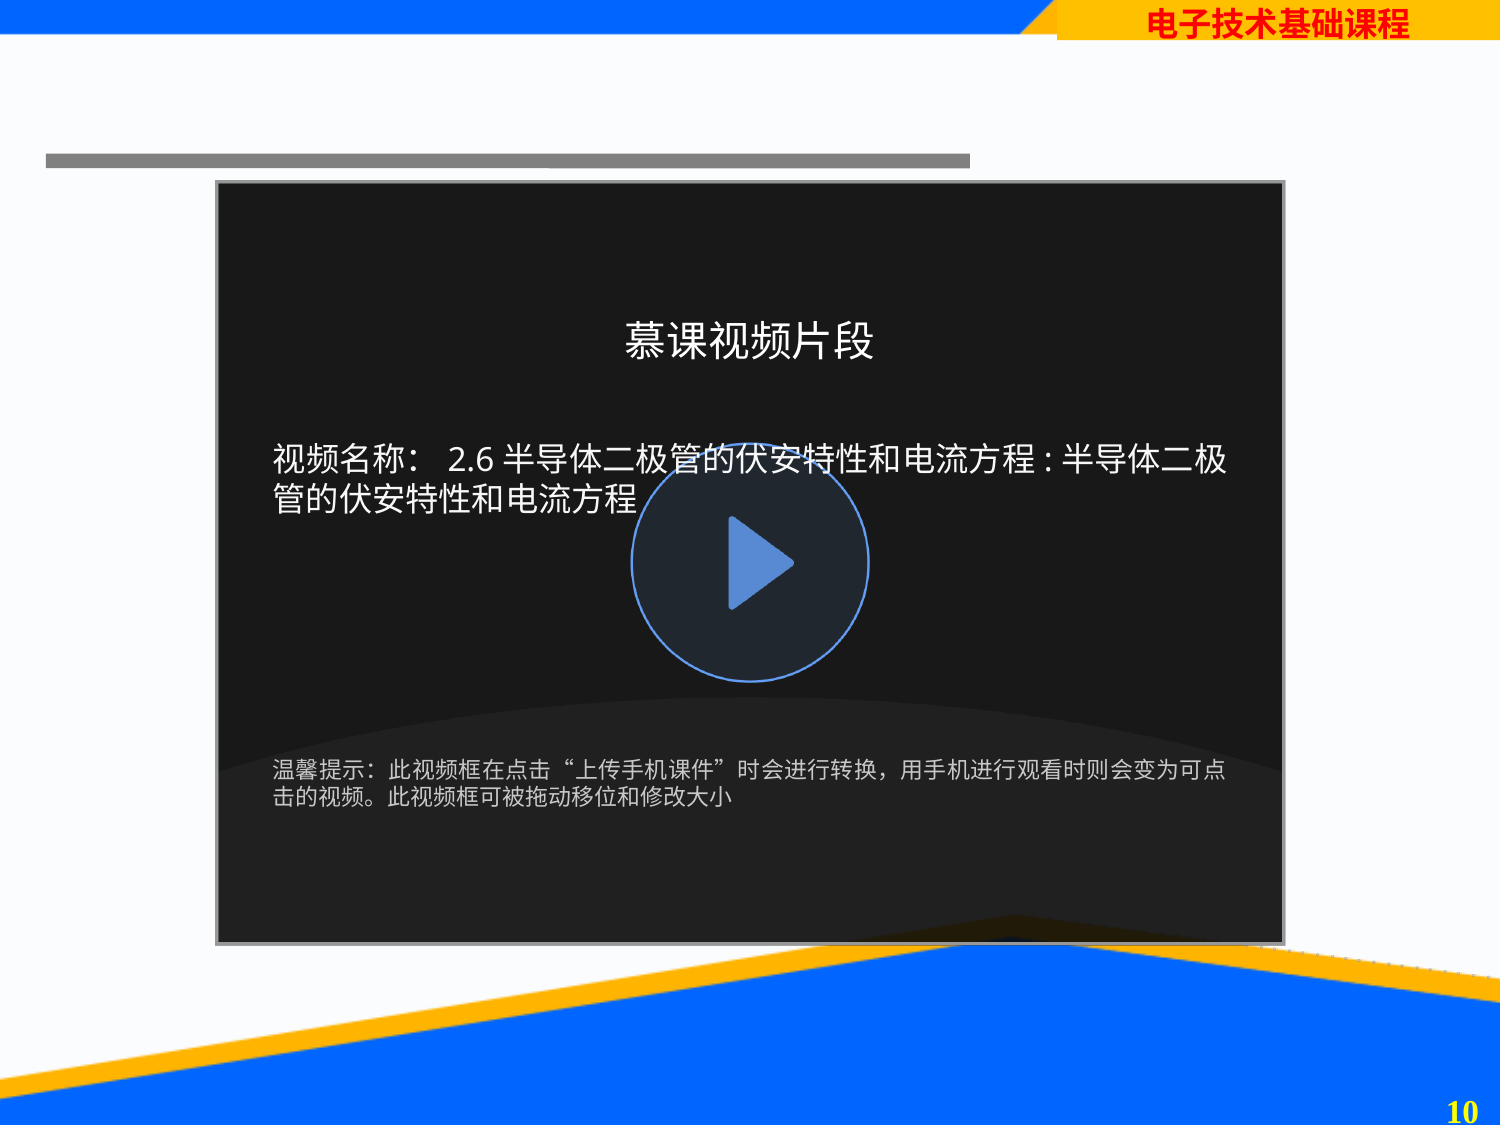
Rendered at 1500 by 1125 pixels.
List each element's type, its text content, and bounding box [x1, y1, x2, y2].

picture [0, 0, 1500, 1125]
slide_number 9 [1399, 1082, 1495, 1125]
text_box 慕课视频片段 视频名称：2.6半导体二极管的伏安特性和电流方程:半导体二极管的伏安特性和电流方程 温馨提示：此视频框在点击“上传手机课件”时会进行转换，用手机进行观看时则会变为可点击的视频。此视频框可被拖动移位和修改大小 [212, 178, 1288, 947]
